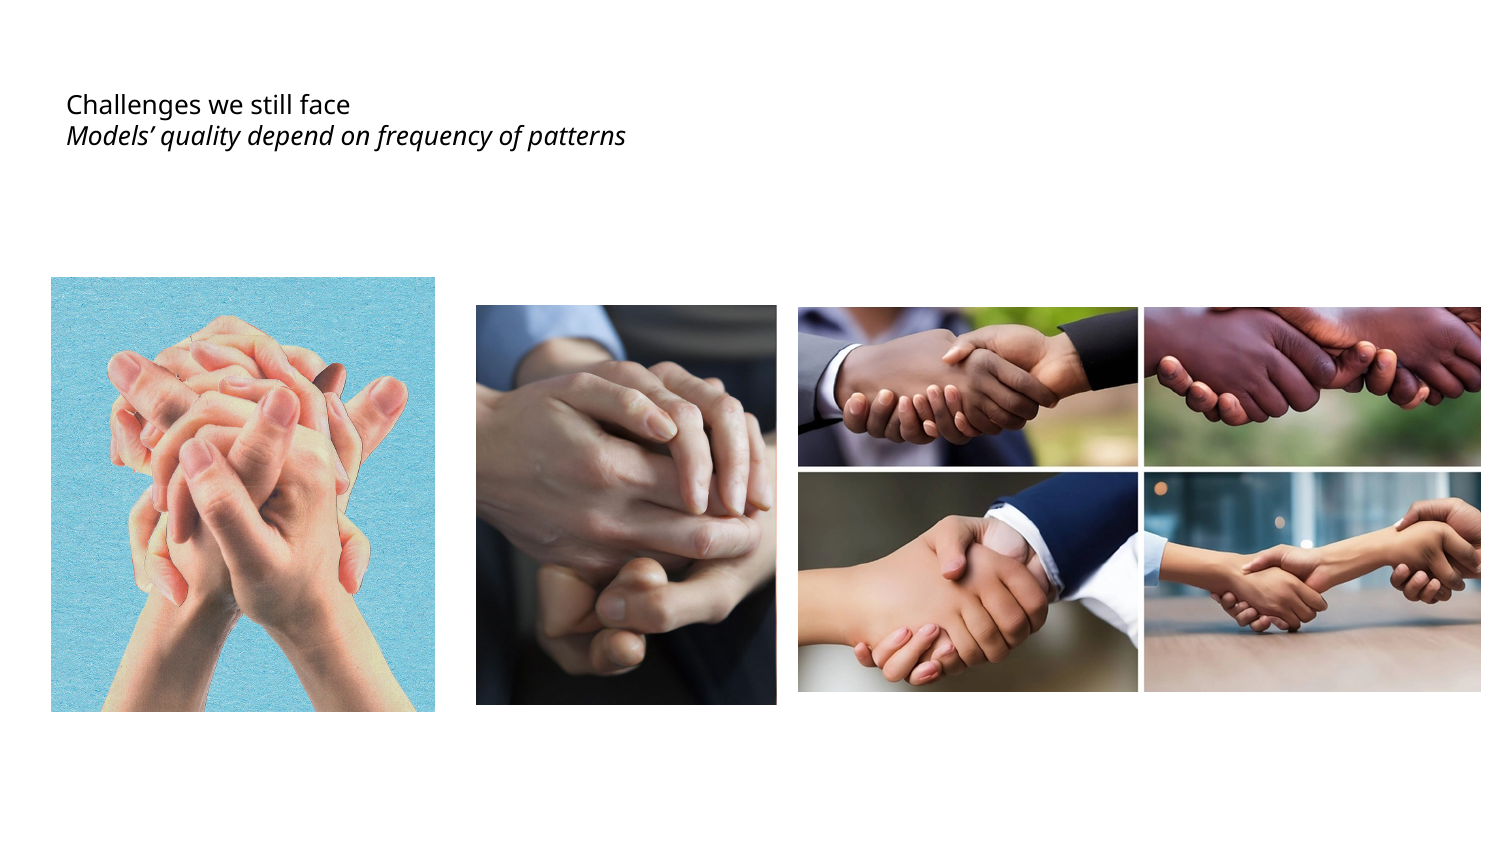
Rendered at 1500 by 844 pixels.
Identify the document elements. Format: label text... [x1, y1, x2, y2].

picture [797, 307, 1481, 692]
picture [50, 277, 436, 712]
title Challenges we still face Models’ quality depend on frequency of patterns [51, 72, 1449, 167]
picture [475, 305, 777, 706]
